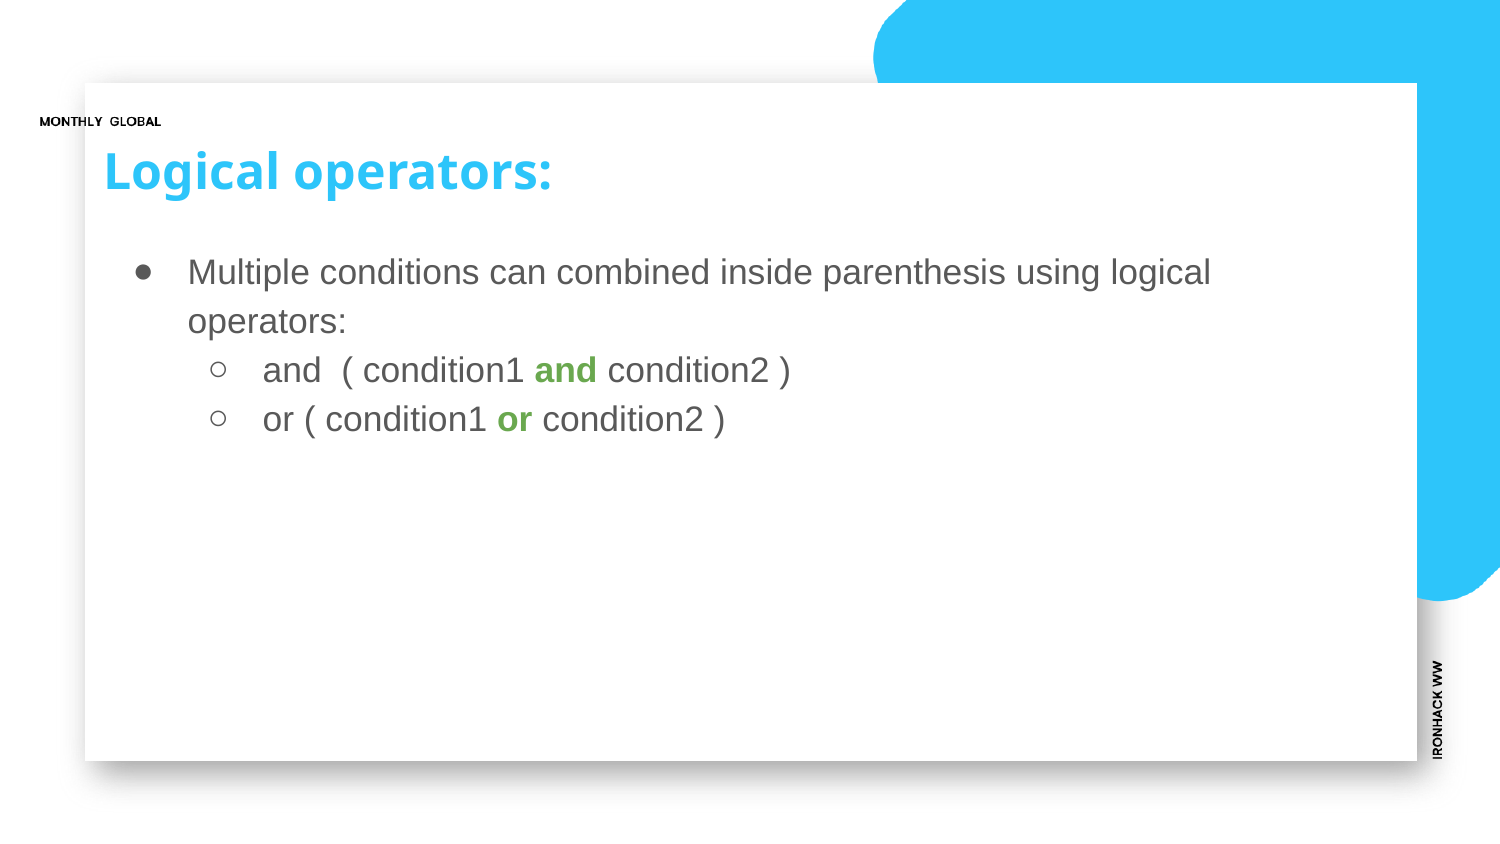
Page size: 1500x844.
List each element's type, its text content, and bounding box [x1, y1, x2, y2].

list Multiple conditions can combined inside parenthesis using logical operators: and ( condition1 and condition2 ) or ( condition1 or condition2 ) [97, 227, 1391, 750]
title Logical operators: [88, 91, 1073, 216]
picture [0, 0, 1500, 844]
